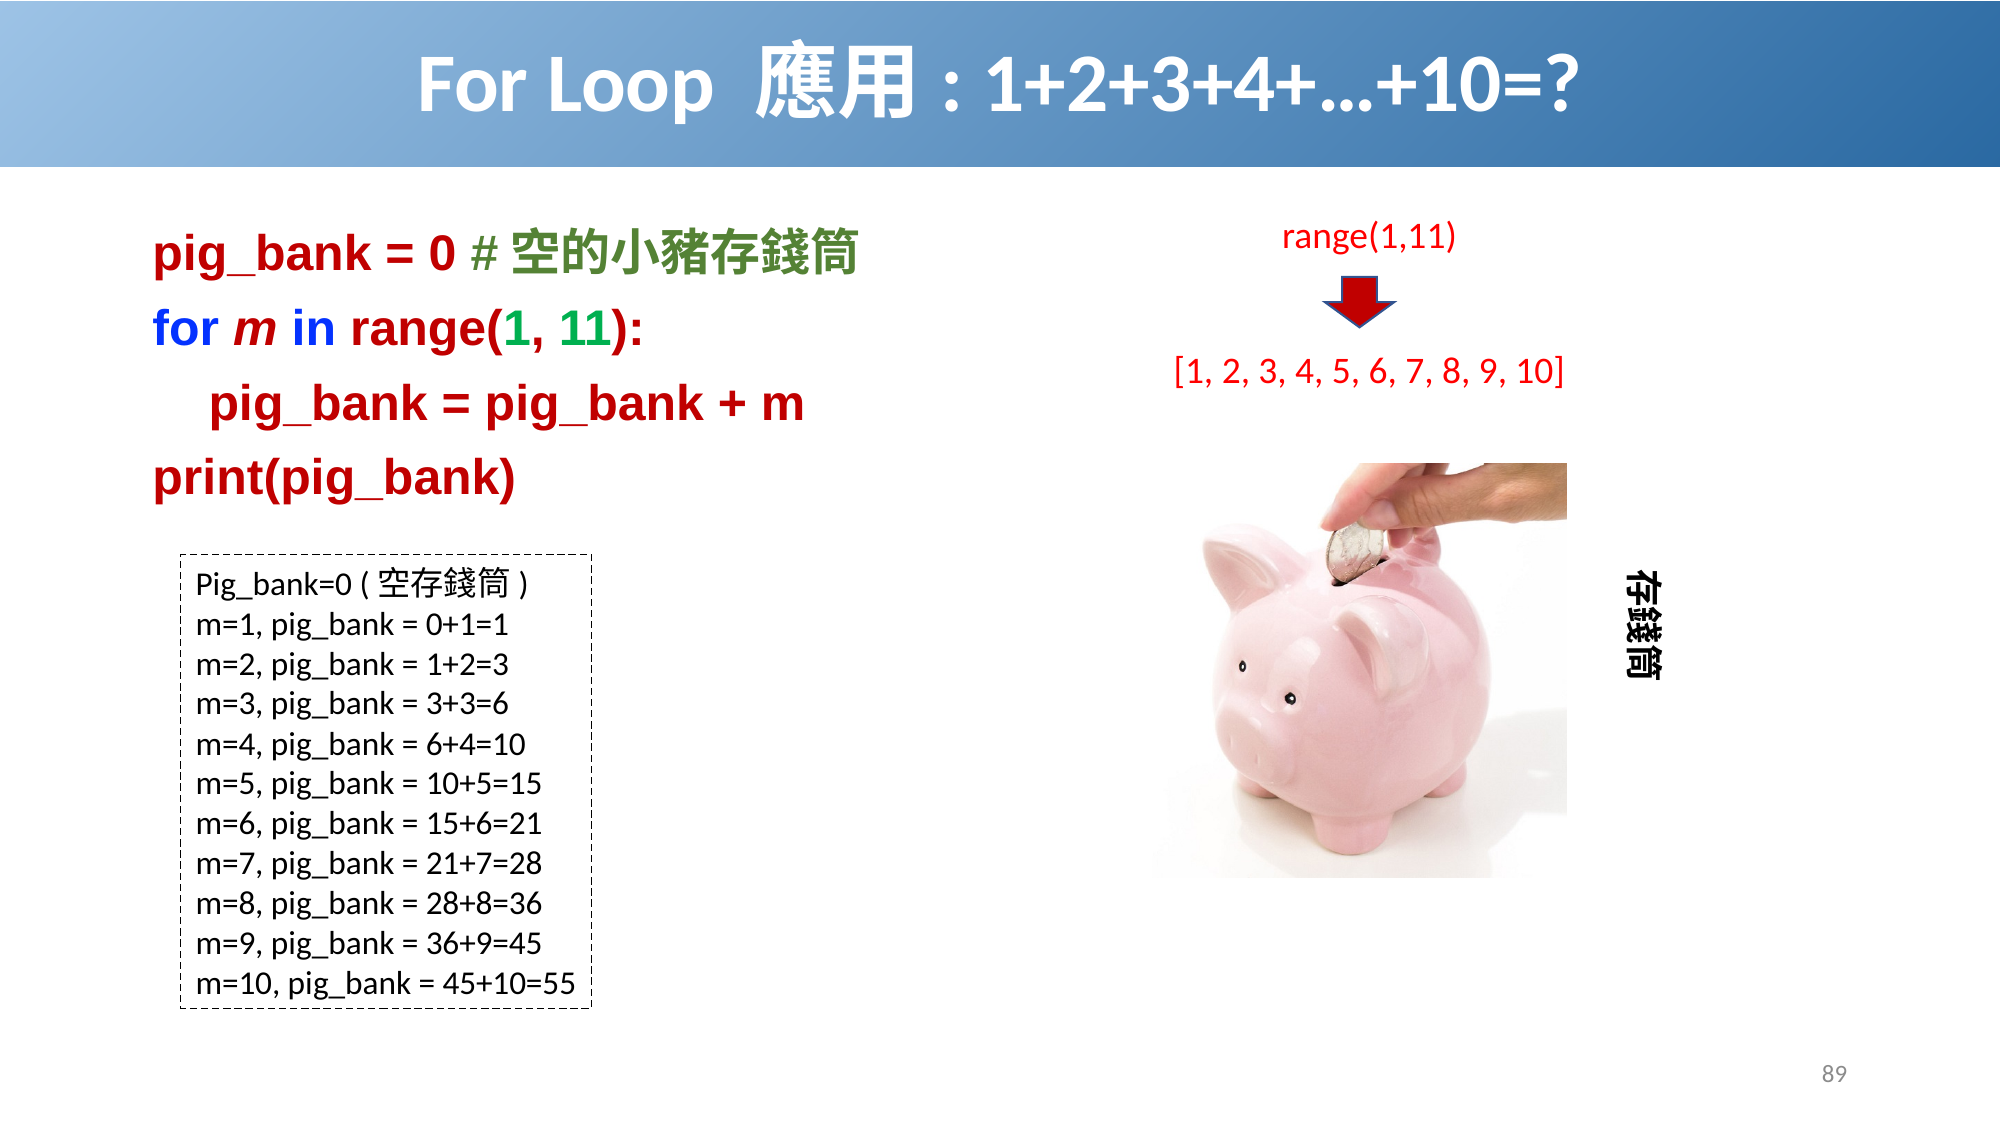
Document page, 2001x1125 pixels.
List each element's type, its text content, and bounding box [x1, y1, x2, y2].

list pig_bank = 0 #空的小豬存錢筒 for m in range(1, 11): pig_bank = pig_bank + m print(pig_bank) [137, 219, 1863, 1039]
text_box [1321, 275, 1398, 329]
text_box Pig_bank=0 (空存錢筒) m=1, pig_bank = 0+1=1 m=2, pig_bank = 1+2=3 m=3, pig_bank = 3+3=6 m=4, pig_bank = 6+4=10 m=5, pig_bank = 10+5=15 m=6, pig_bank = 15+6=21 m=7, pig_bank = 21+7=28 m=8, pig_bank = 28+8=36 m=9, pig_bank = 36+9=45 m=10, pig_bank = 45+10=55 [180, 554, 592, 1009]
text_box range(1,11) [1, 2, 3, 4, 5, 6, 7, 8, 9, 10] [1158, 203, 1581, 399]
text_box 存錢筒 [1599, 554, 1676, 684]
picture [1152, 463, 1567, 878]
title For Loop 應用: 1+2+3+4+…+10=? [0, 1, 2000, 167]
slide_number 89 [1412, 1042, 1863, 1103]
